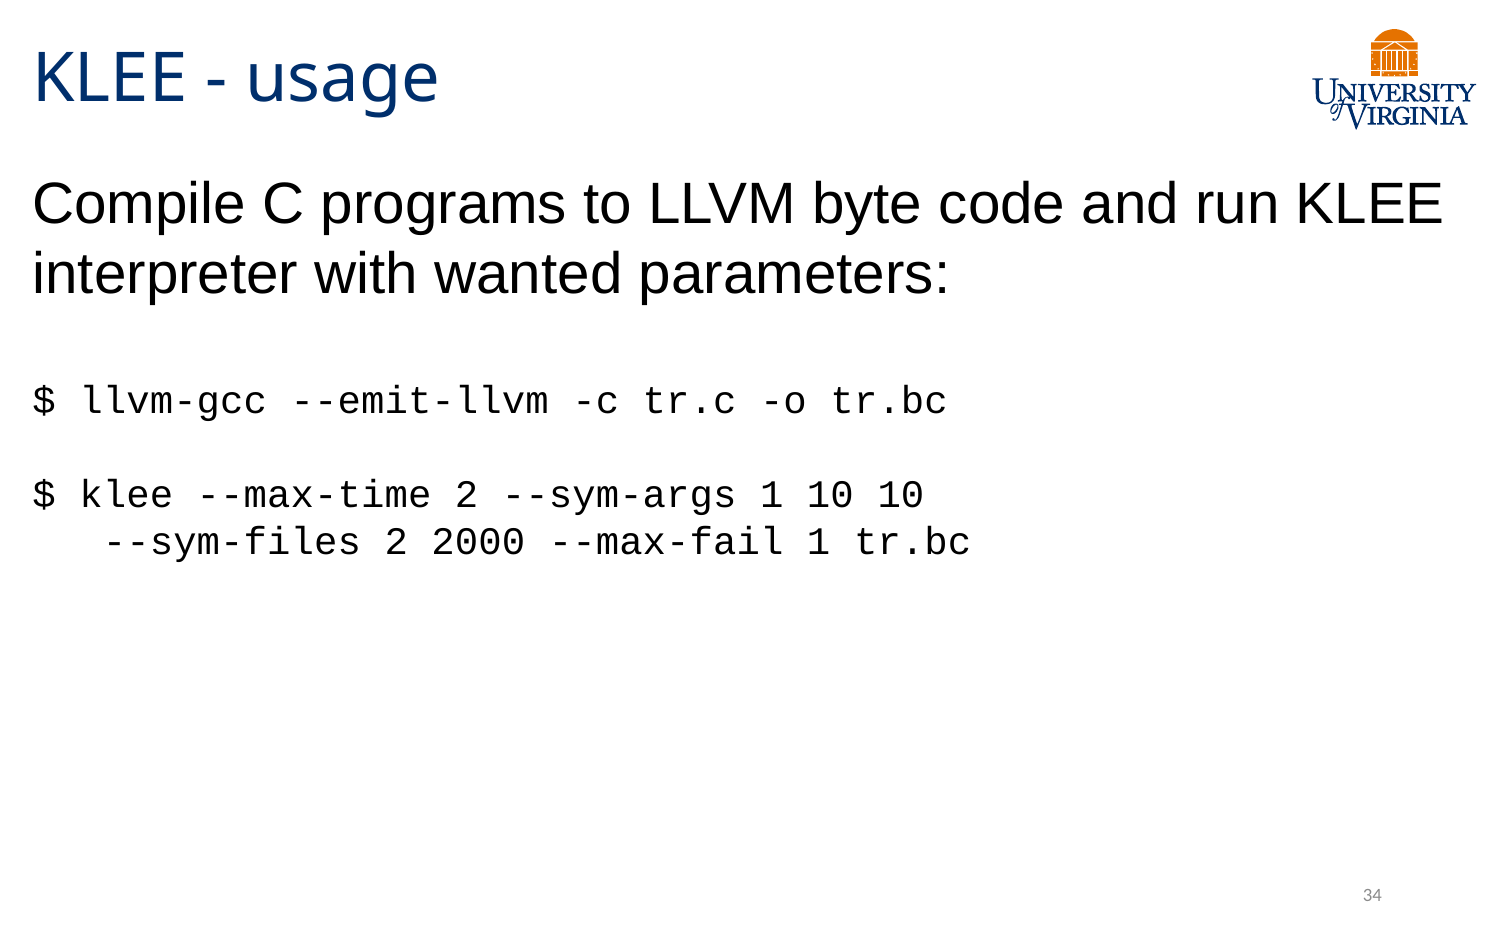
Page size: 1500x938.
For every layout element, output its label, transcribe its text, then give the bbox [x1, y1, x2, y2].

title KLEE - usage [17, 14, 1297, 145]
slide_number 34 [1059, 868, 1397, 919]
list Compile C programs to LLVM byte code and run KLEE interpreter with wanted parameters: $ llvm-gcc --emit-llvm -c tr.c -o tr.bc $ klee --max-time 2 --sym-args 1 10 10 --sym-files 2 2000 --max-fail 1 tr.bc [17, 157, 1483, 845]
